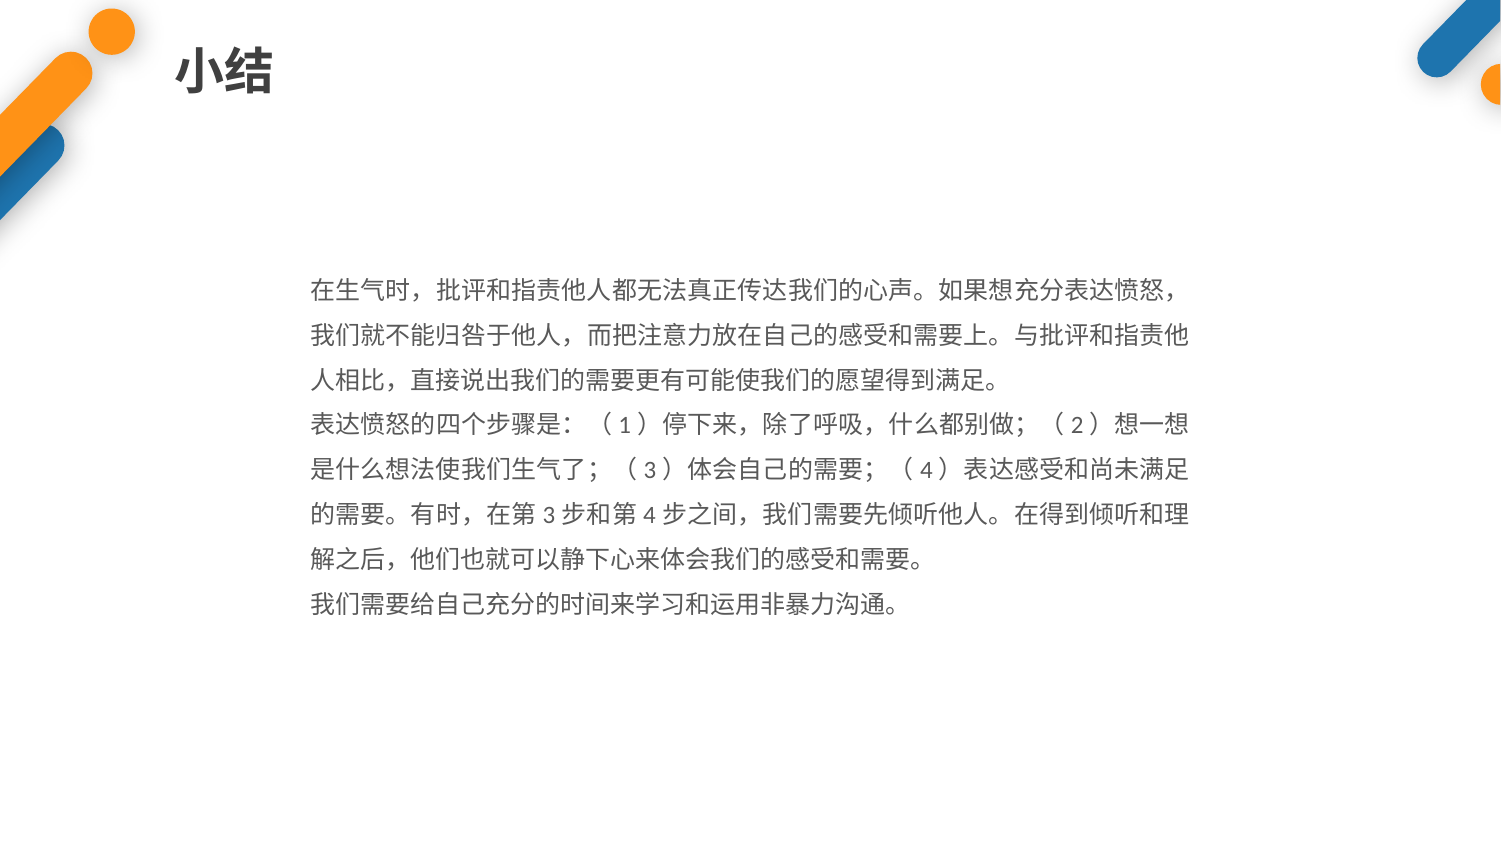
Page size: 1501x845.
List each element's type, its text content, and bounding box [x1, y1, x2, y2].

text_box 在生气时，批评和指责他人都无法真正传达我们的心声。如果想充分表达愤怒，我们就不能归咎于他人，而把注意力放在自己的感受和需要上。与批评和指责他人相比，直接说出我们的需要更有可能使我们的愿望得到满足。 表达愤怒的四个步骤是：（1）停下来，除了呼吸，什么都别做；（2）想一想是什么想法使我们生气了；（3）体会自己的需要；（4）表达感受和尚未满足的需要。有时，在第3步和第4步之间，我们需要先倾听他人。在得到倾听和理解之后，他们也就可以静下心来体会我们的感受和需要。 我们需要给自己充分的时间来学习和运用非暴力沟通。 [295, 252, 1205, 626]
text_box 小结 [159, 32, 1046, 108]
